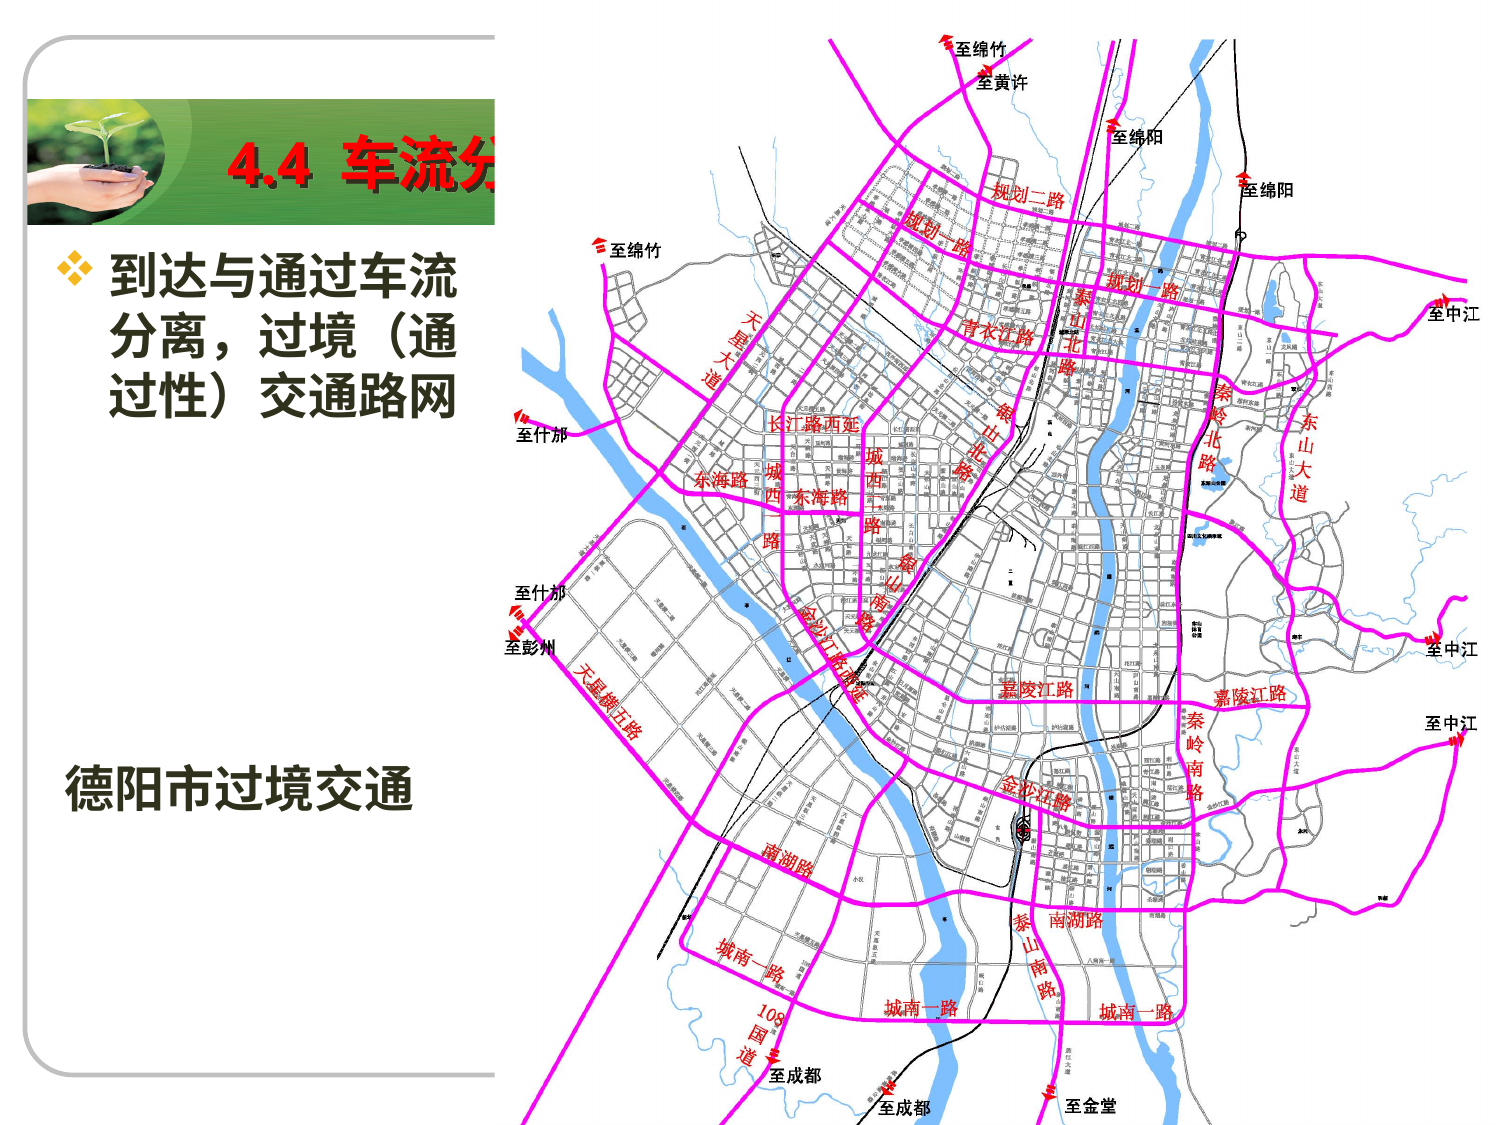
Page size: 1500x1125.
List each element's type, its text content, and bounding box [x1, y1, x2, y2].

picture [28, 0, 1500, 1125]
text_box 德阳市过境交通 [50, 749, 494, 825]
title 4.4 车流分离组织 [212, 117, 494, 205]
list 到达与通过车流分离，过境（通过性）交通路网 [37, 237, 494, 1038]
